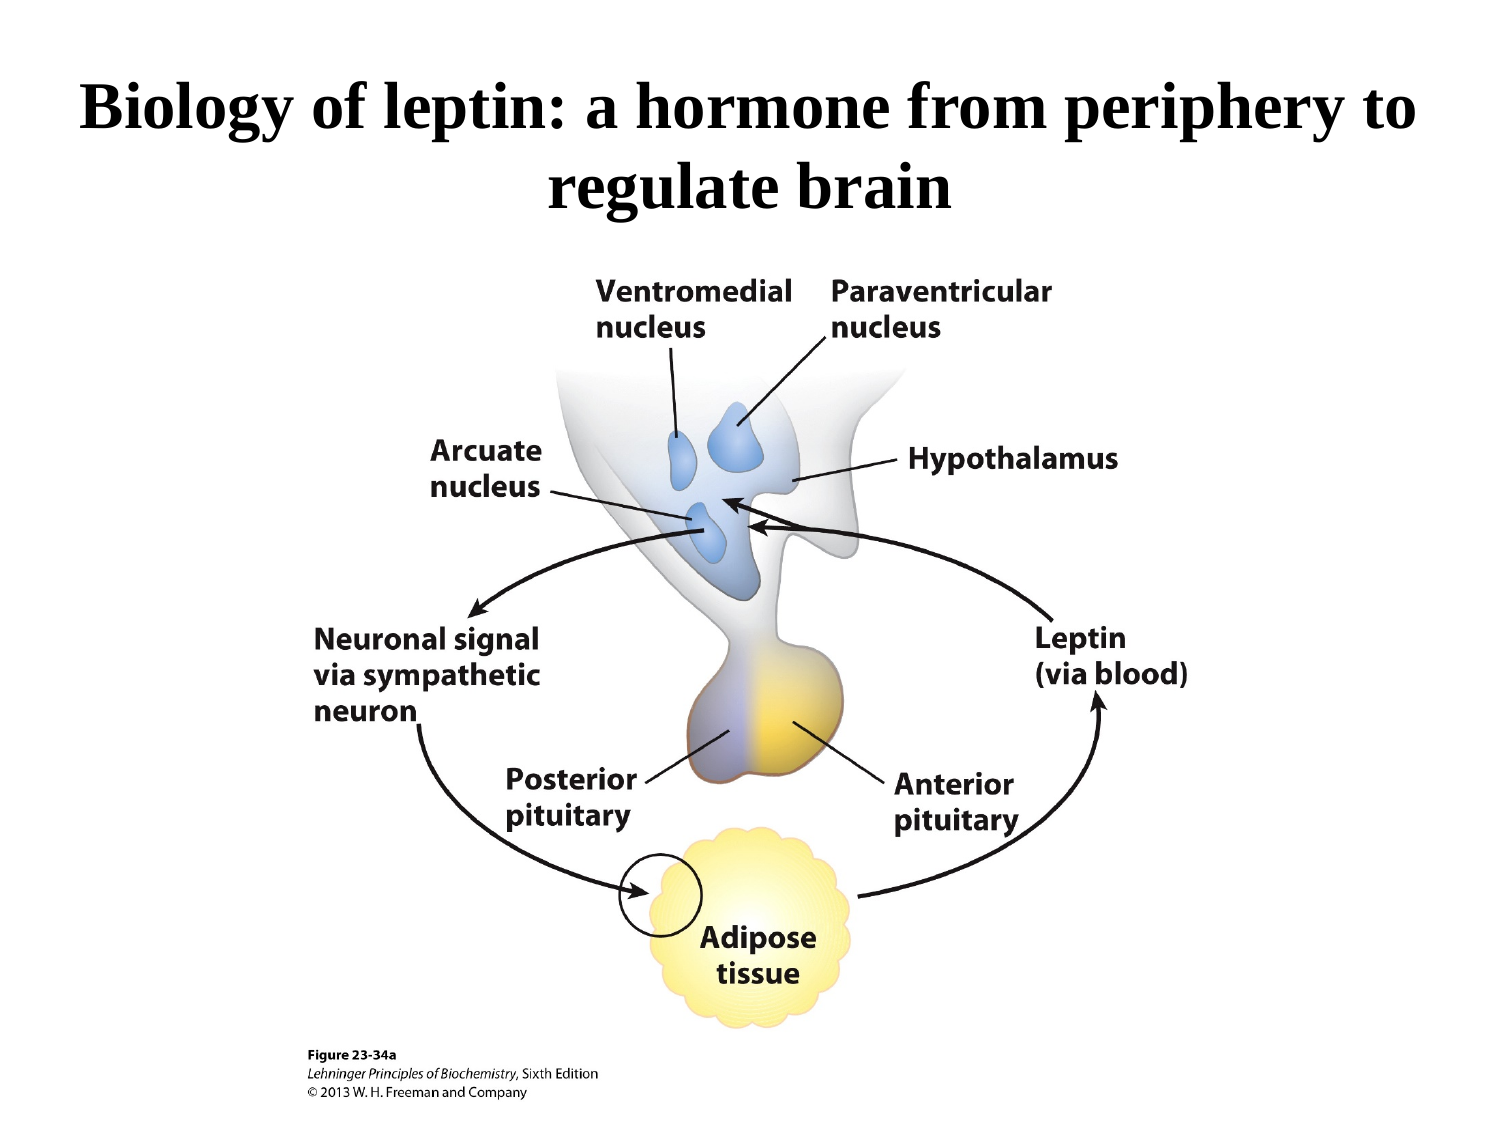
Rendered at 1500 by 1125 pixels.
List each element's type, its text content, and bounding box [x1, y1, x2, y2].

text_box Biology of leptin: a hormone from periphery to regulate brain [17, 54, 1483, 230]
picture [301, 267, 1202, 1102]
